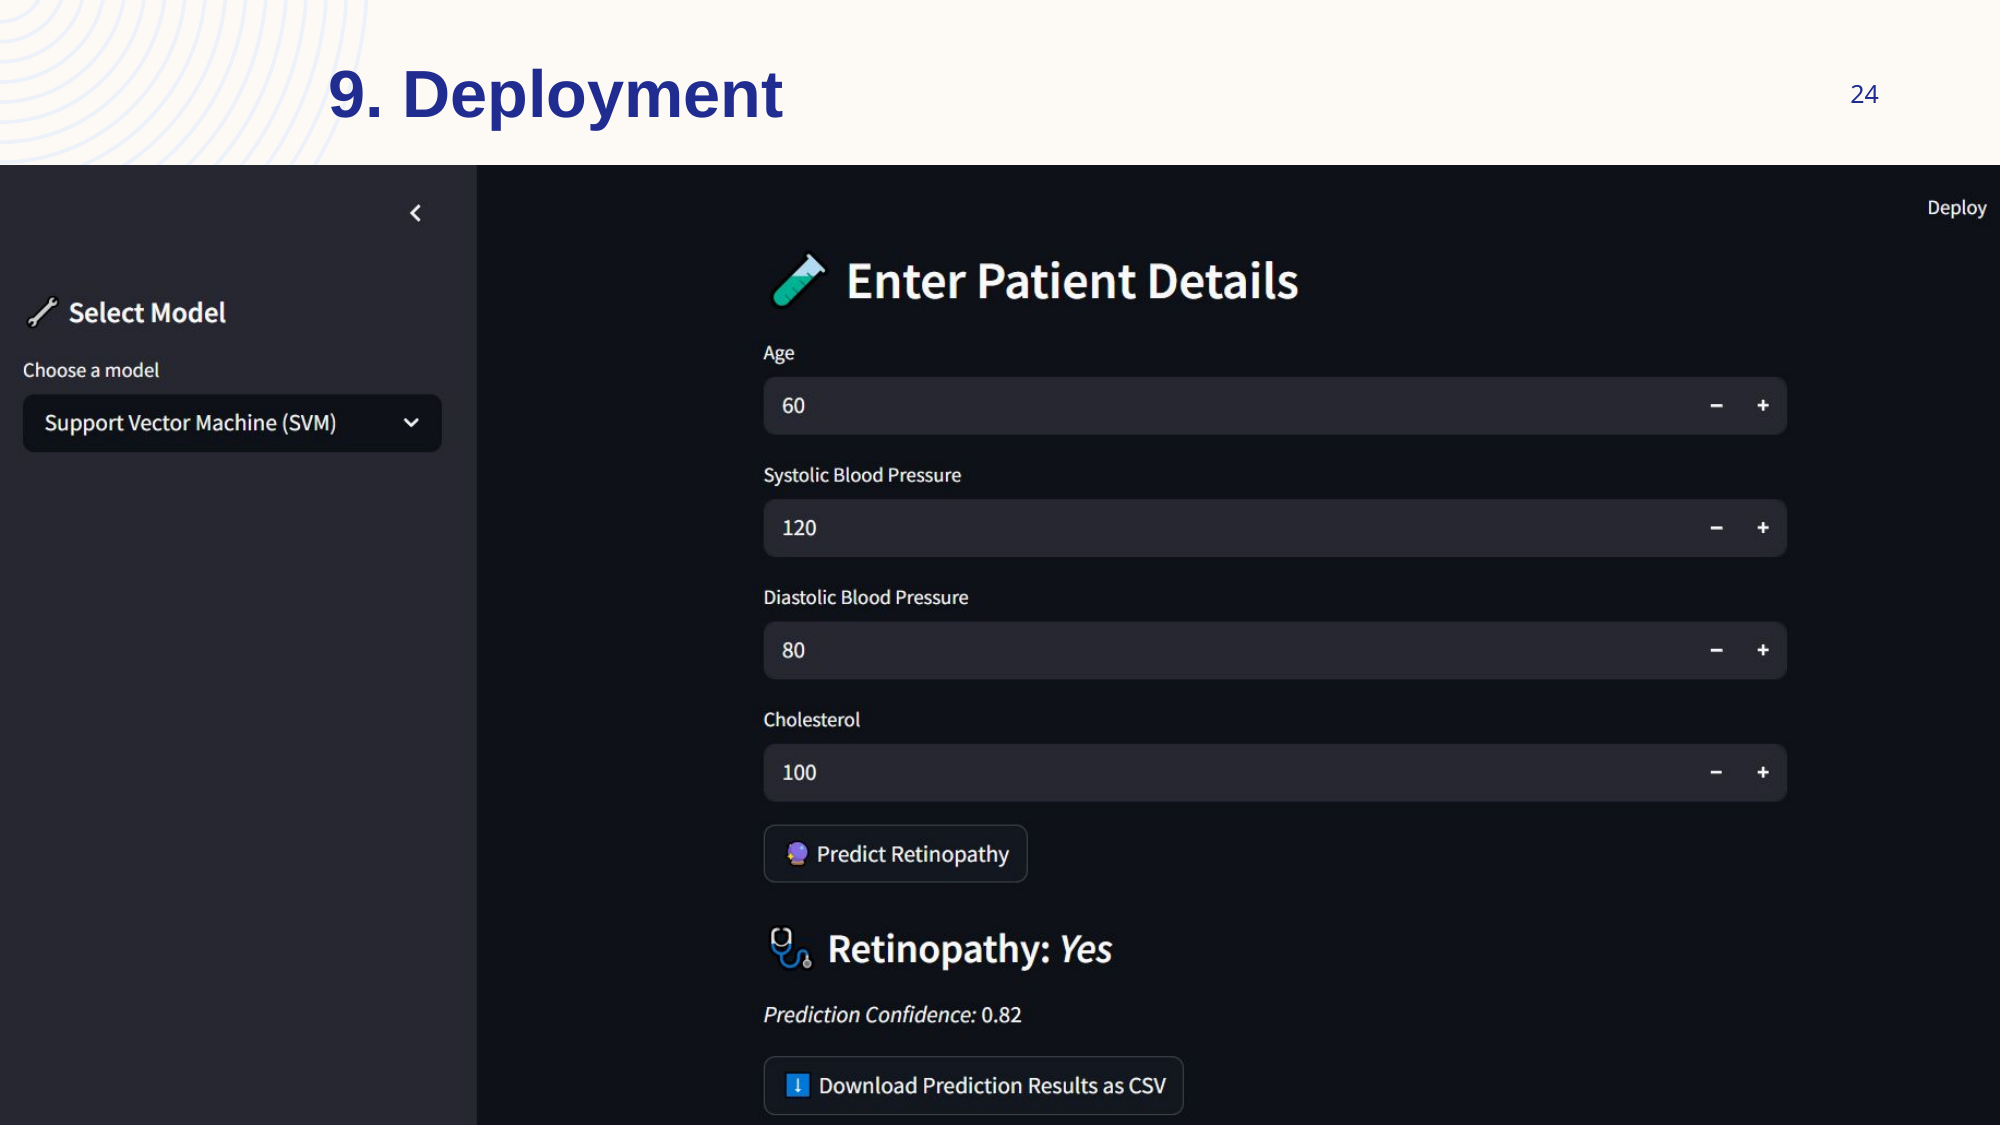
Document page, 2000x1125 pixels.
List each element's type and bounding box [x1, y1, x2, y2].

picture [0, 166, 2000, 1125]
text_box [1850, 77, 1879, 112]
text_box [329, 57, 785, 132]
